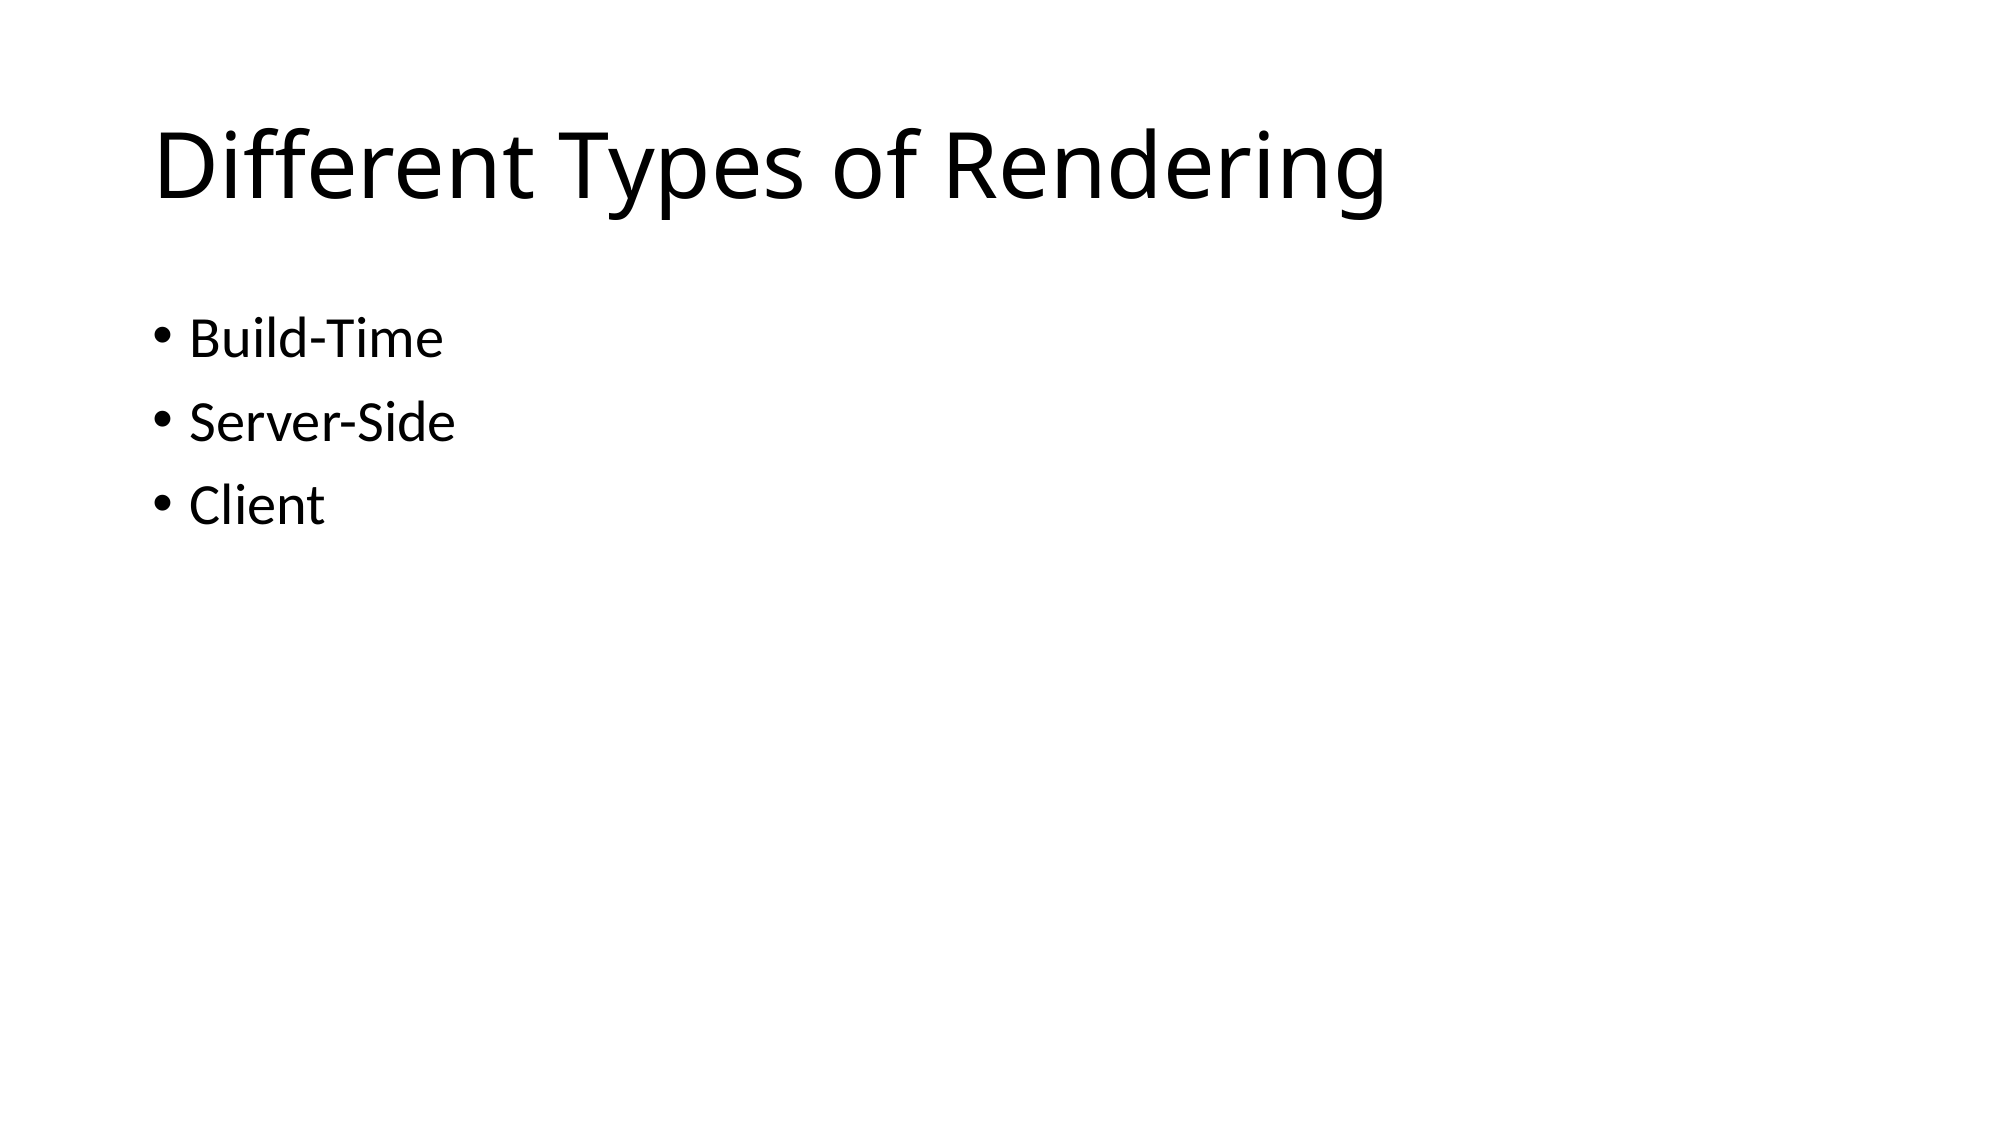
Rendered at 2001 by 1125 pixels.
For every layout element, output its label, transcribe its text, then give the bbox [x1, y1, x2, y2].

title Different Types of Rendering [137, 59, 1863, 278]
list Build-Time Server-Side Client [137, 299, 1863, 1014]
